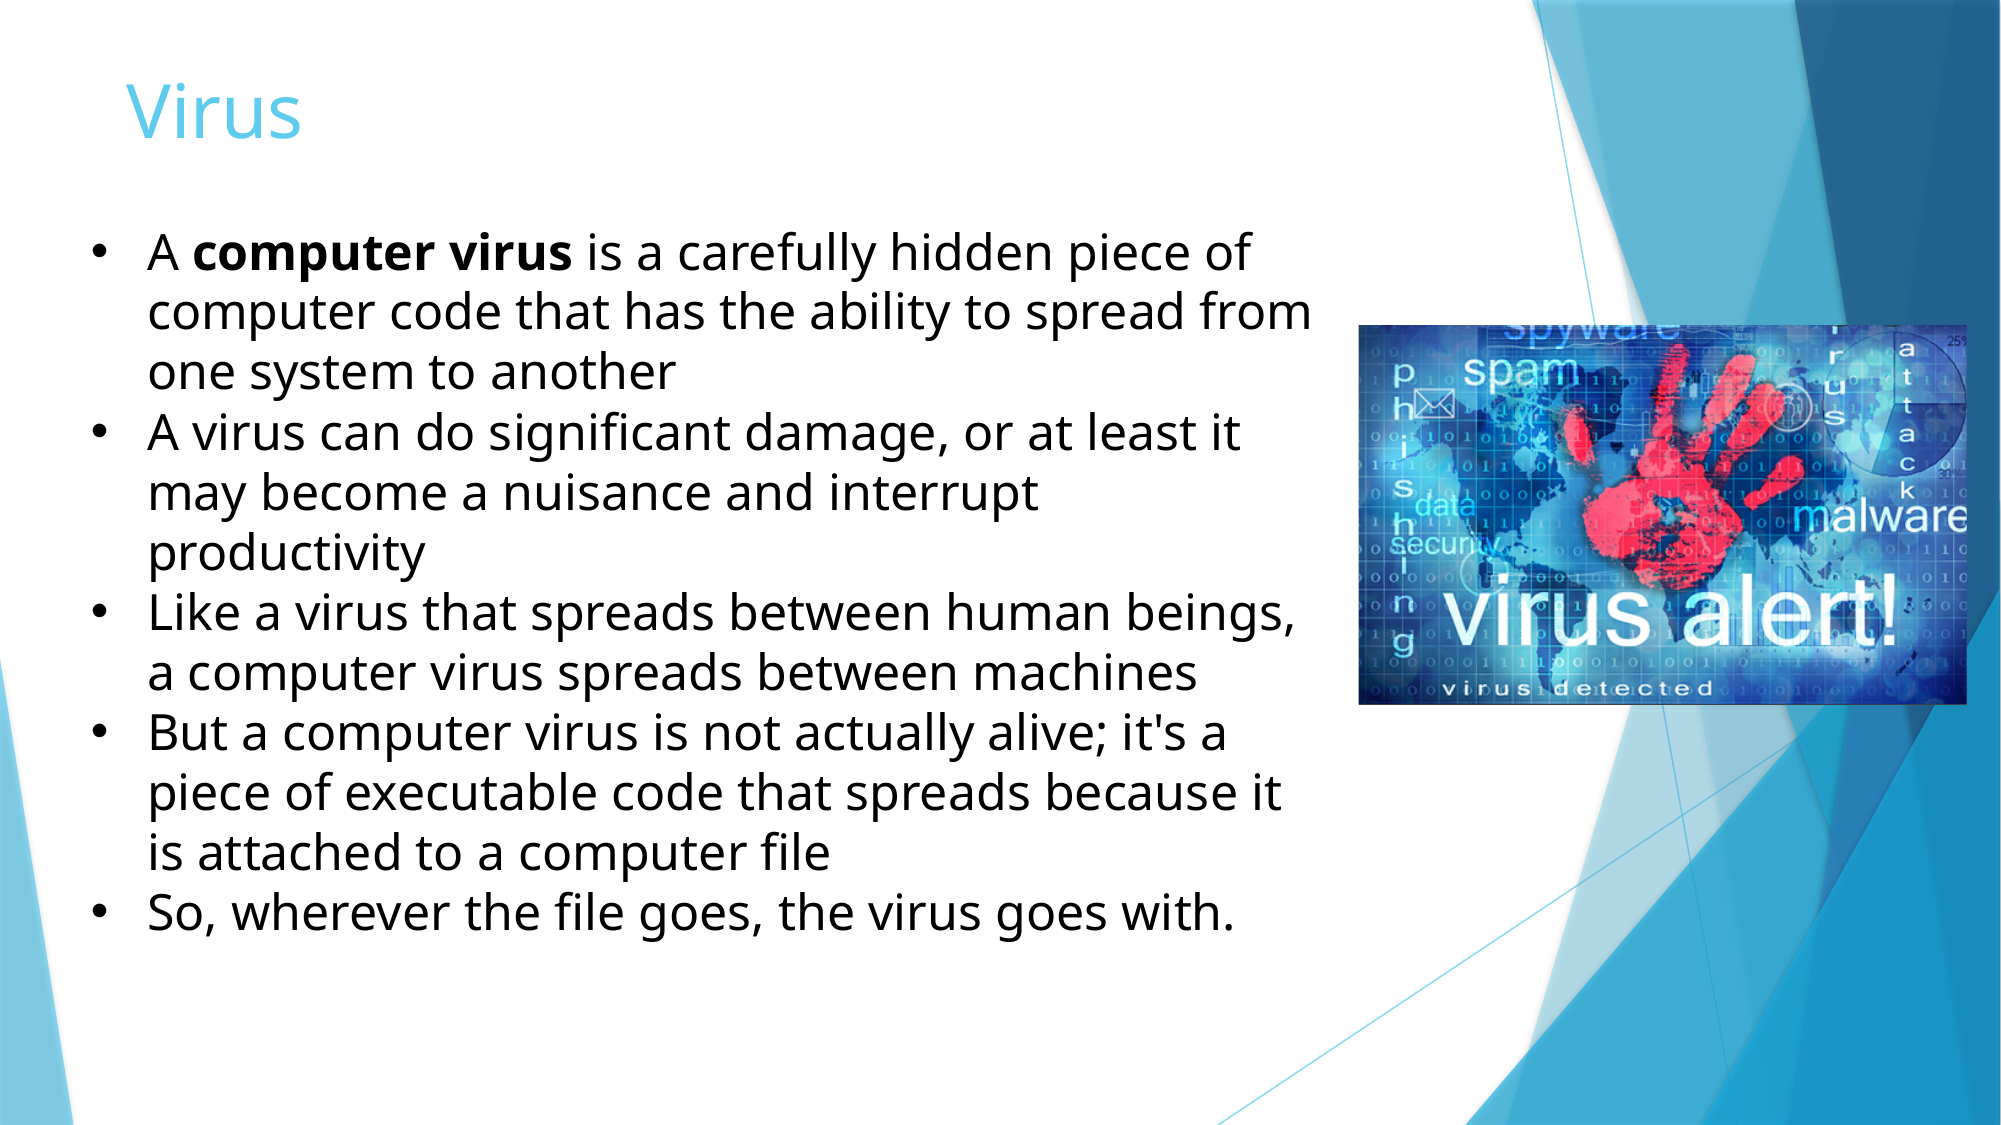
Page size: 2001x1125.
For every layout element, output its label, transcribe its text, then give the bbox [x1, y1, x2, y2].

title Virus [111, 55, 1522, 273]
picture [1358, 324, 1968, 706]
text_box A computer virus is a carefully hidden piece of computer code that has the ability to spread from one system to another A virus can do significant damage, or at least it may become a nuisance and interrupt productivity Like a virus that spreads between human beings, a computer virus spreads between machines But a computer virus is not actually alive; it's a piece of executable code that spreads because it is attached to a computer file So, wherever the file goes, the virus goes with. [76, 212, 1340, 948]
